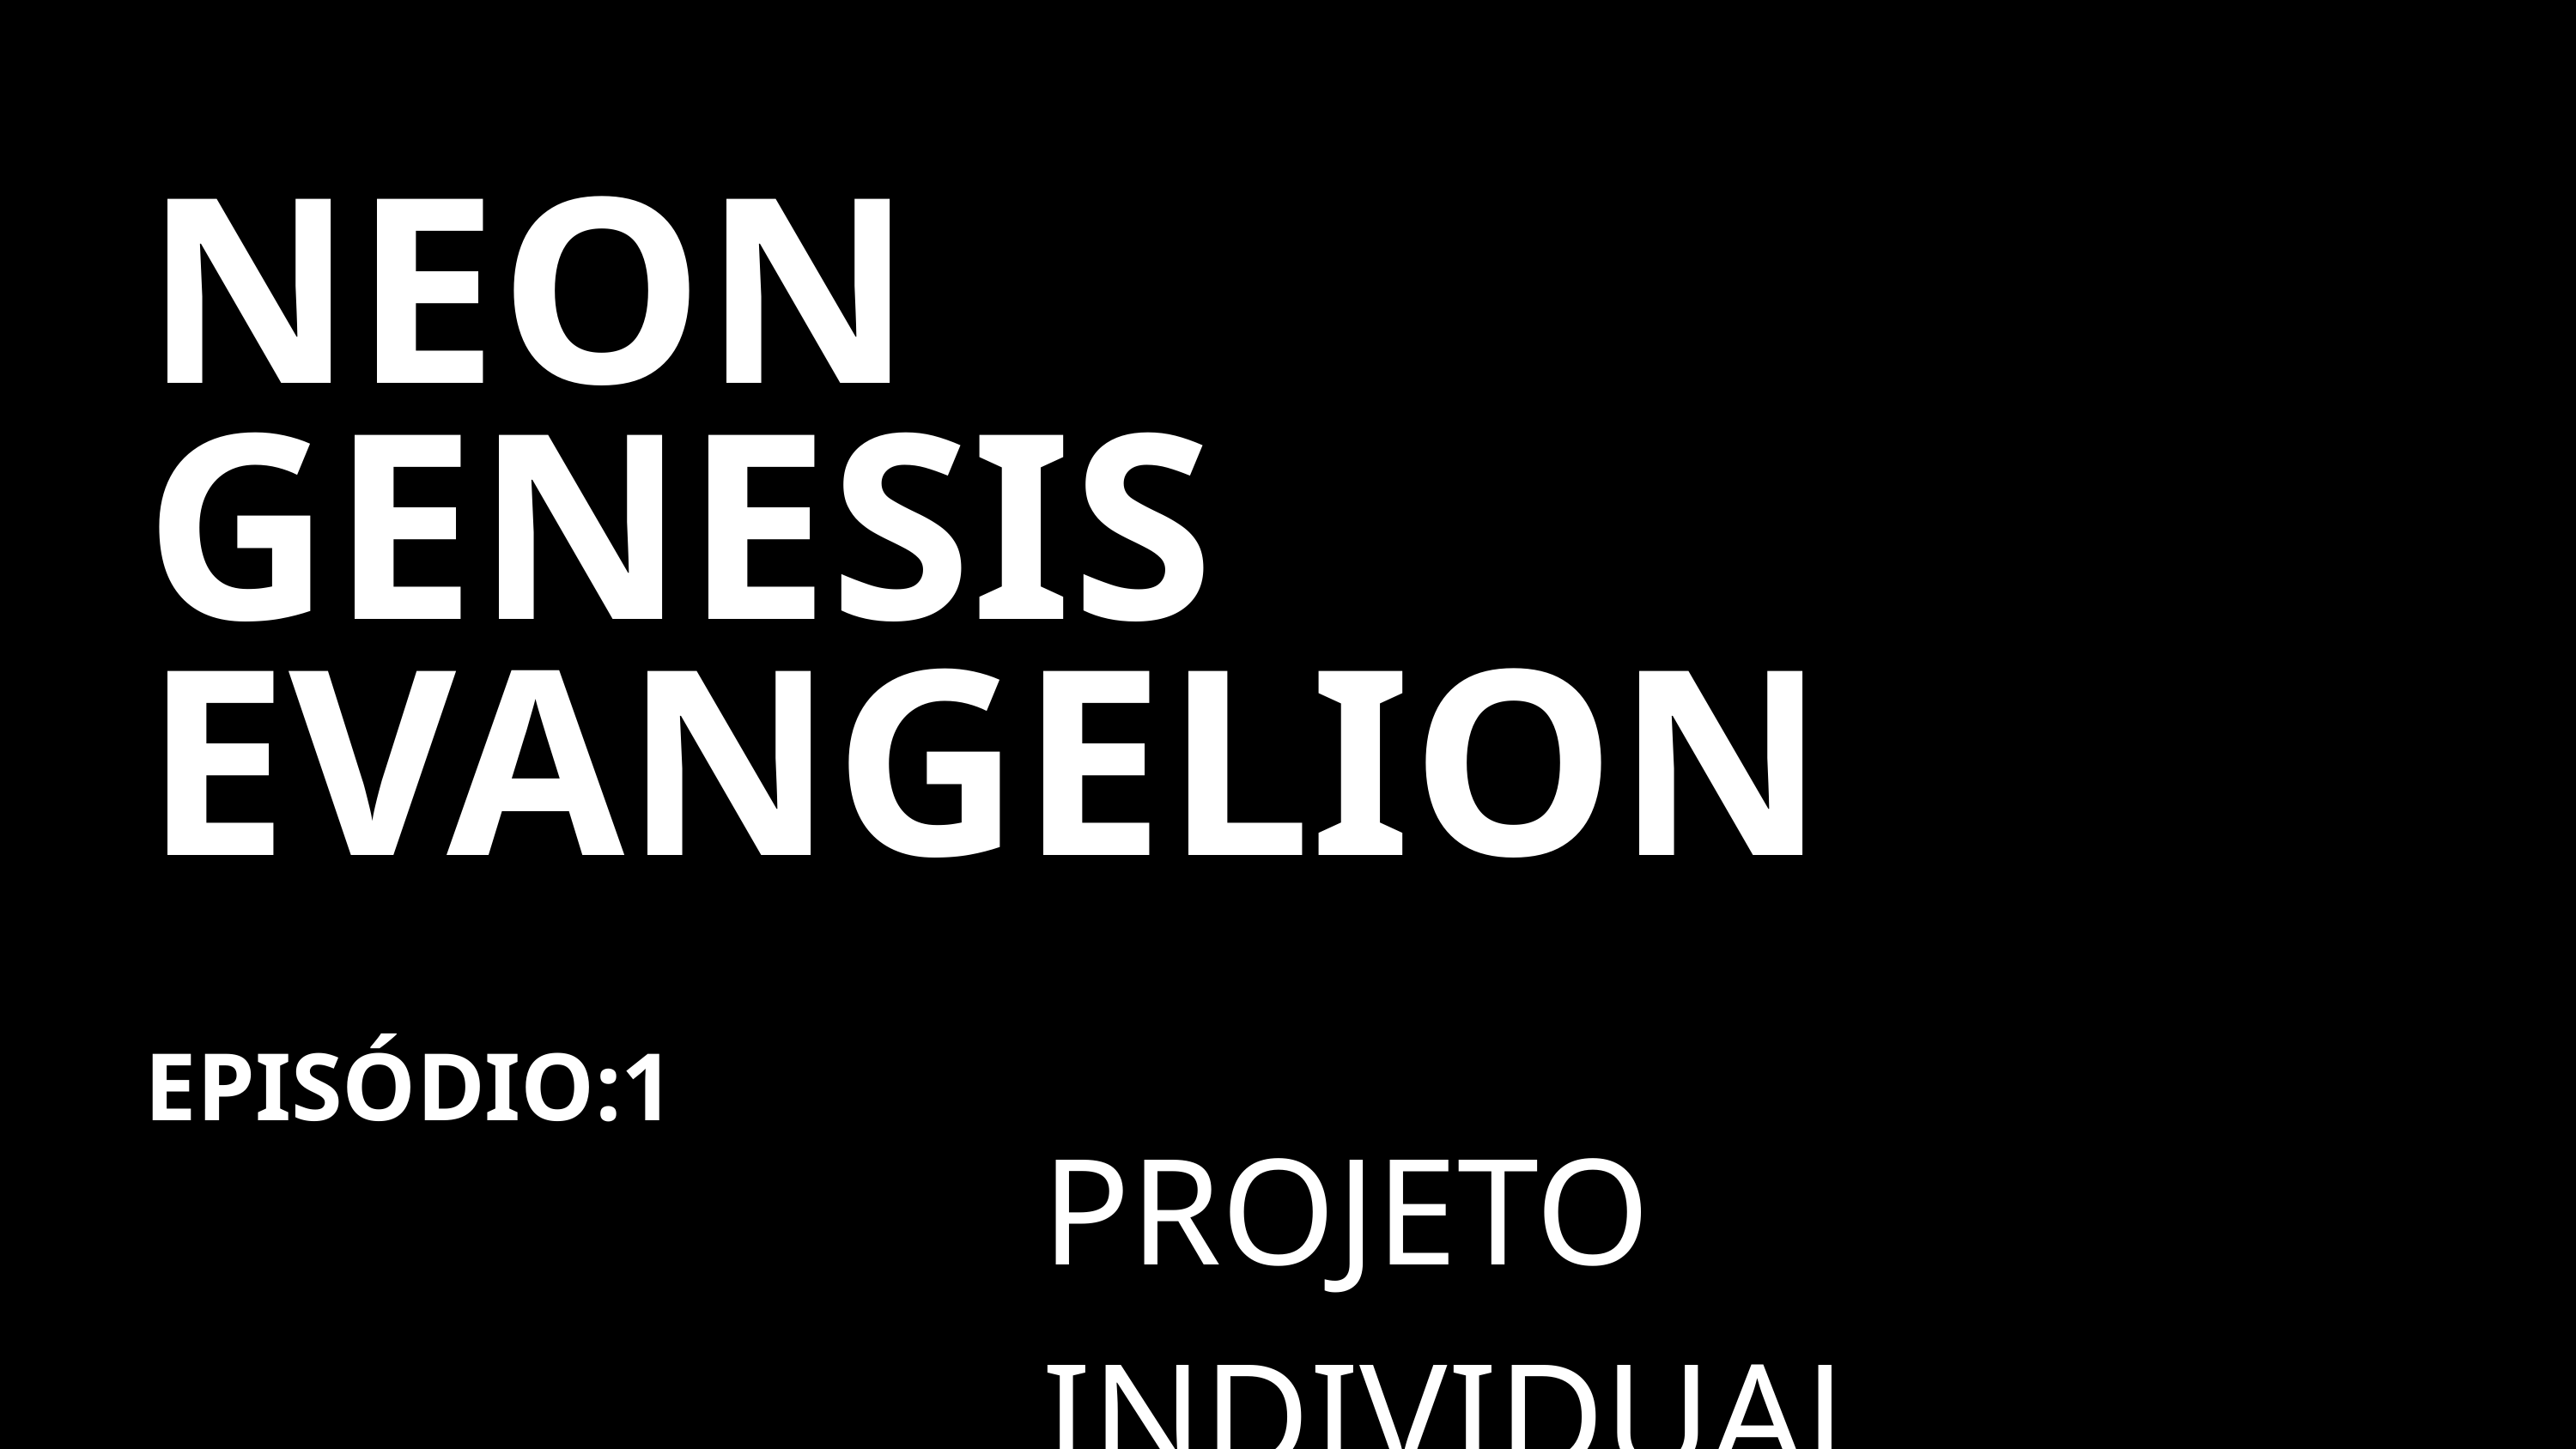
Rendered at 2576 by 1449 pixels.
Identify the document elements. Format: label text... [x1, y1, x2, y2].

text_box PROJETO INDIVIDUAL [1042, 1088, 2453, 1449]
text_box NEON GENESIS EVANGELION EPISÓDIO:1 [144, 198, 1903, 1140]
